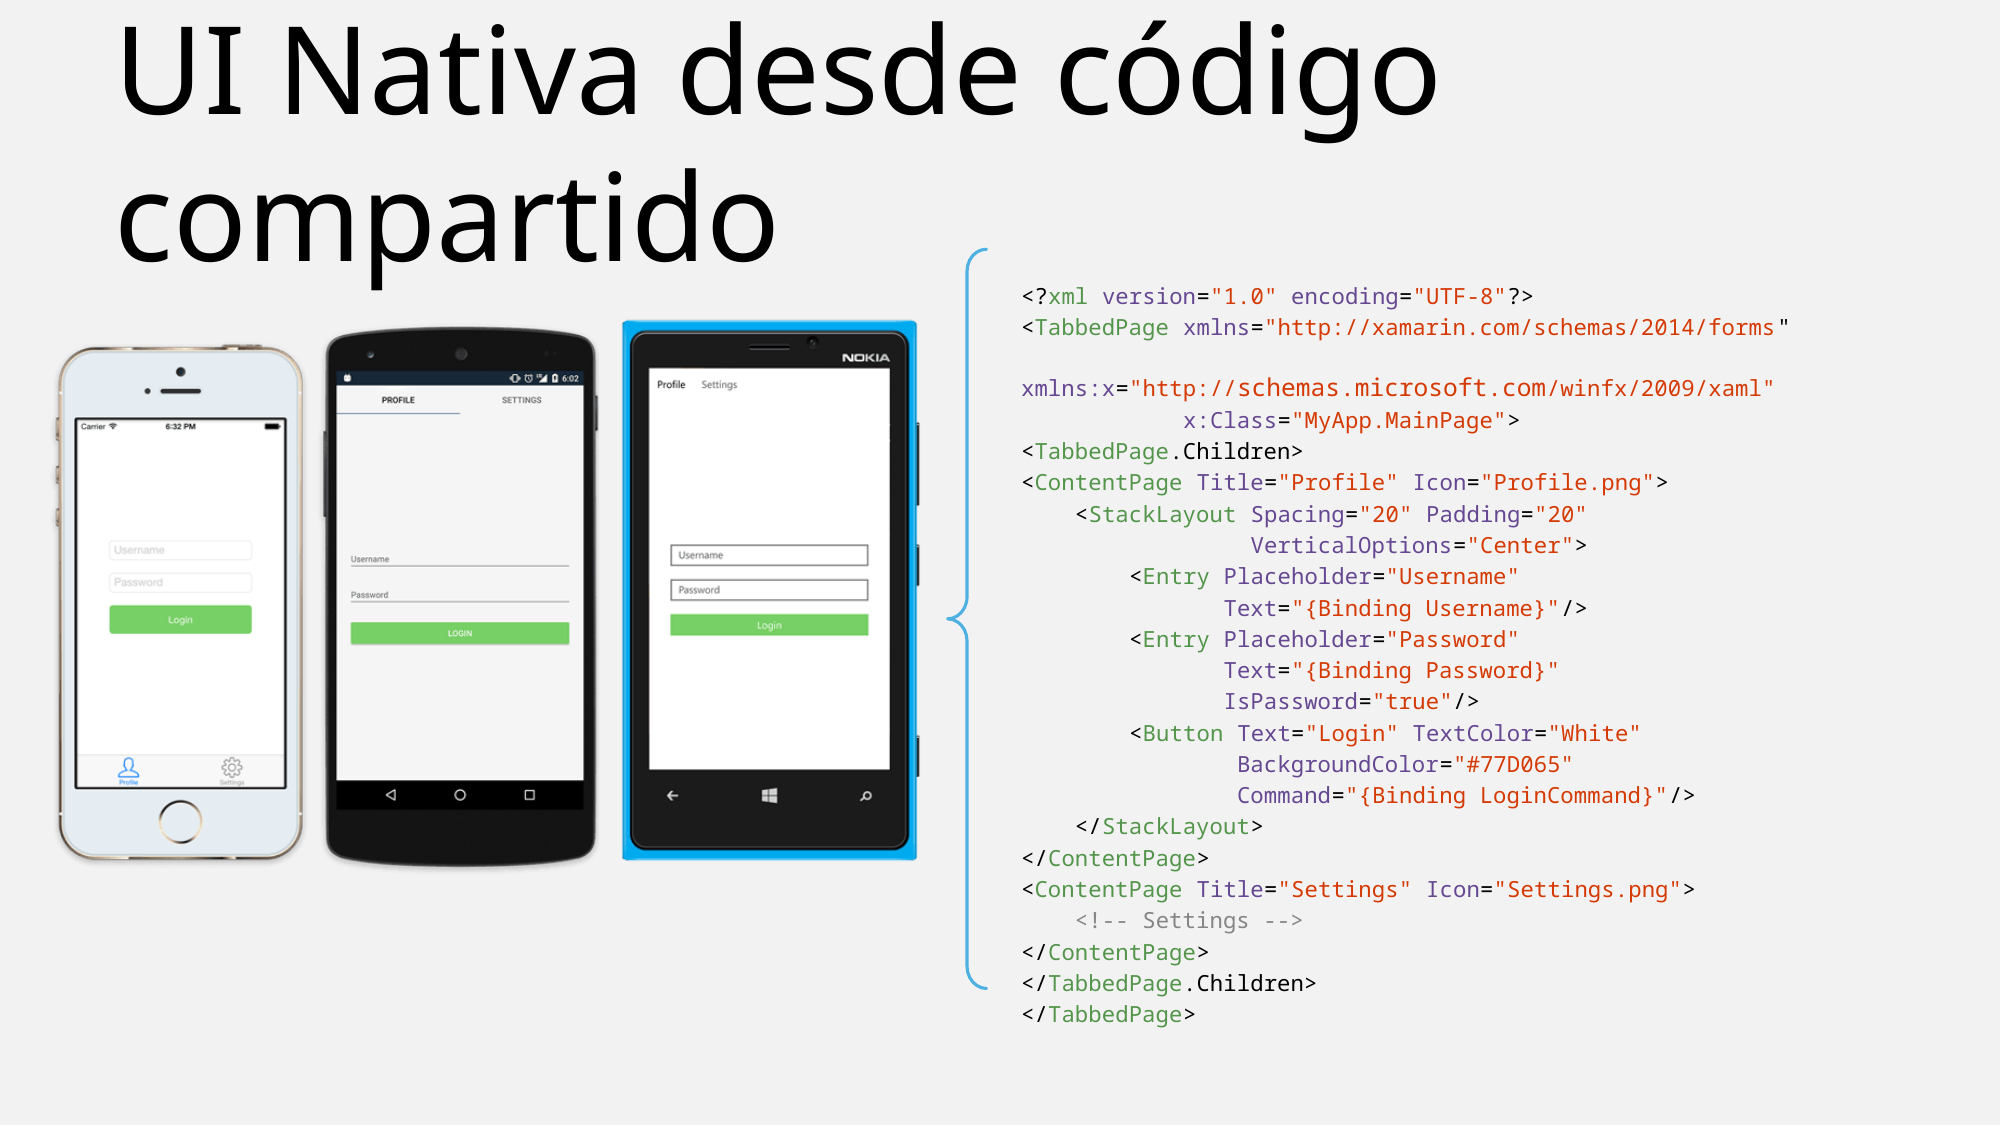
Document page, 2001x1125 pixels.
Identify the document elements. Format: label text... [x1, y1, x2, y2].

picture [34, 308, 929, 882]
text_box [946, 248, 988, 990]
title UI Nativa desde código compartido [99, 45, 1900, 233]
list <?xml version="1.0" encoding="UTF-8"?> <TabbedPage xmlns="http://xamarin.com/schemas/2014/forms" xmlns:x="http://schemas.microsoft.com/winfx/2009/xaml" x:Class="MyApp.MainPage"> <TabbedPage.Children> <ContentPage Title="Profile" Icon="Profile.png"> <StackLayout Spacing="20" Padding="20" VerticalOptions="Center"> <Entry Placeholder="Username" Text="{Binding Username}"/> <Entry Placeholder="Password" Text="{Binding Password}" IsPassword="true"/> <Button Text="Login" TextColor="White" BackgroundColor="#77D065" Command="{Binding LoginCommand}"/> </StackLayout> </ContentPage> <ContentPage Title="Settings" Icon="Settings.png"> <!-- Settings --> </ContentPage> </TabbedPage.Children> </TabbedPage> [1006, 274, 1893, 1125]
